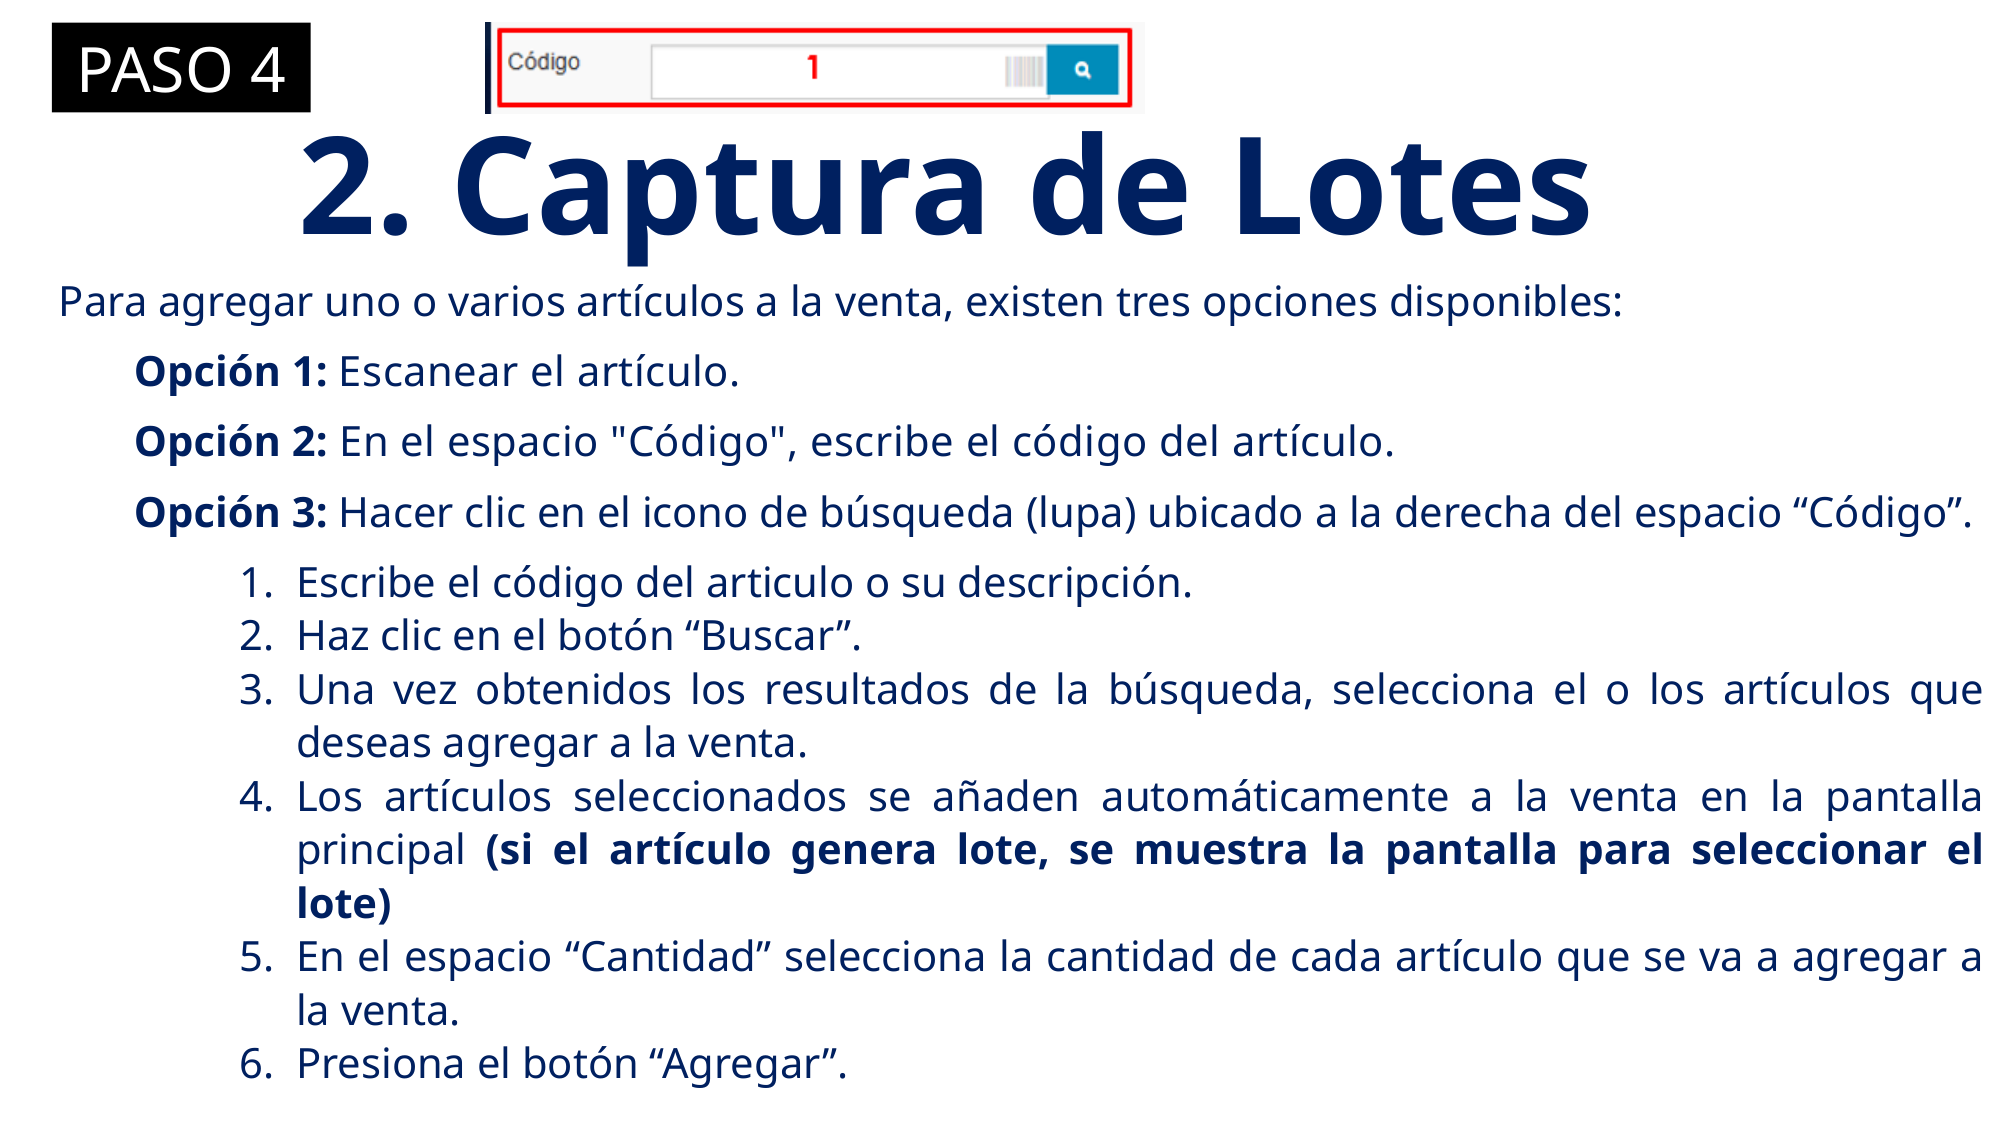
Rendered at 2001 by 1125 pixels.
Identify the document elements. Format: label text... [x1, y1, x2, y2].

text_box 2. Captura de Lotes [134, 91, 1759, 264]
text_box Para agregar uno o varios artículos a la venta, existen tres opciones disponibles: Opción 1: Escanear el artículo. Opción 2: En el espacio "Código", escribe el código del artículo. Opción 3: Hacer clic en el icono de búsqueda (lupa) ubicado a la derecha del espacio “Código”. Escribe el código del articulo o su descripción. Haz clic en el botón “Buscar”. Una vez obtenidos los resultados de la búsqueda, selecciona el o los artículos que deseas agregar a la venta. Los artículos seleccionados se añaden automáticamente a la venta en la pantalla principal (si el artículo genera lote, se muestra la pantalla para seleccionar el lote) En el espacio “Cantidad” selecciona la cantidad de cada artículo que se va a agregar a la venta. Presiona el botón “Agregar”. [0, 264, 2000, 1125]
picture [484, 22, 1146, 115]
text_box PASO 4 [51, 22, 311, 113]
